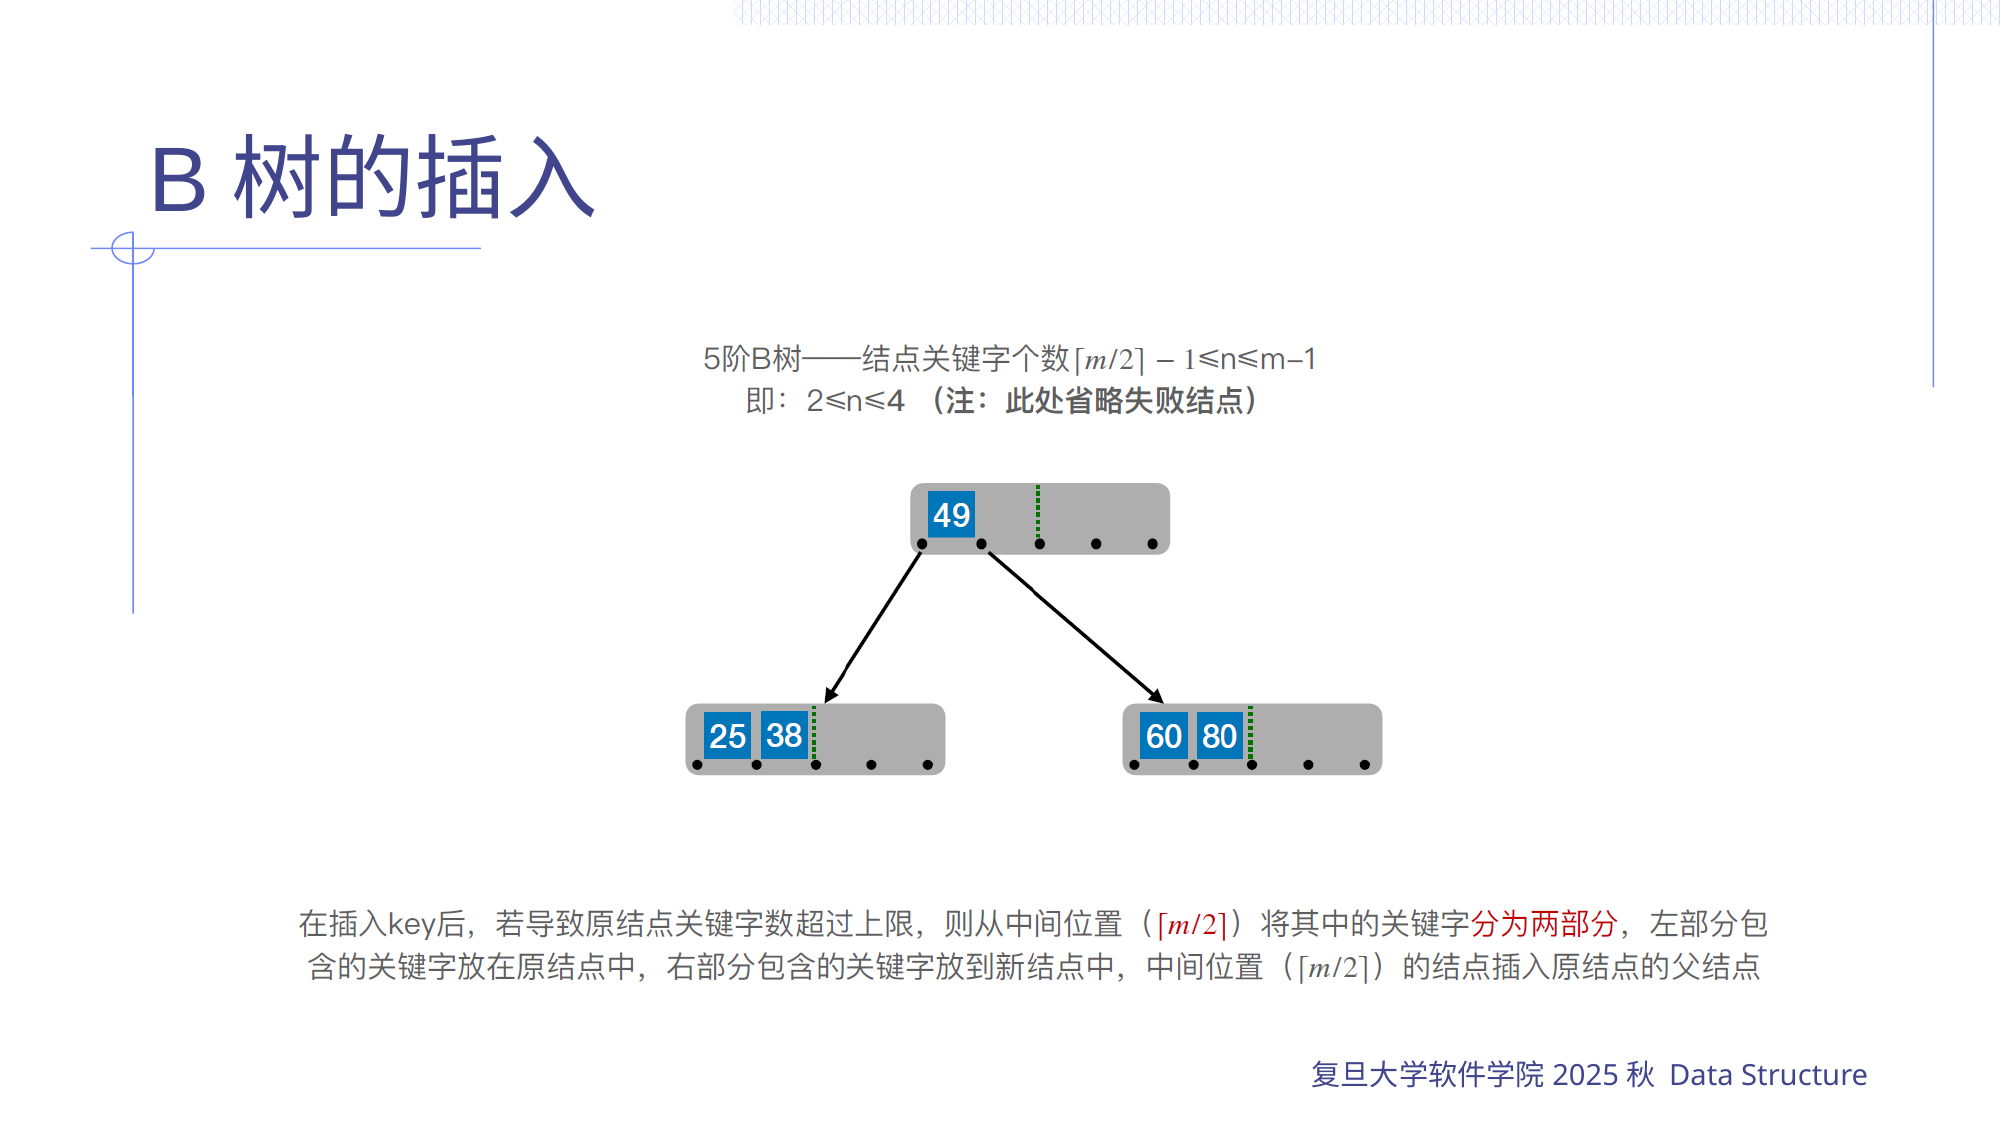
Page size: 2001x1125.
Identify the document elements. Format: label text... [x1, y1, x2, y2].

title B树的插入 [133, 50, 1834, 238]
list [281, 312, 1785, 988]
